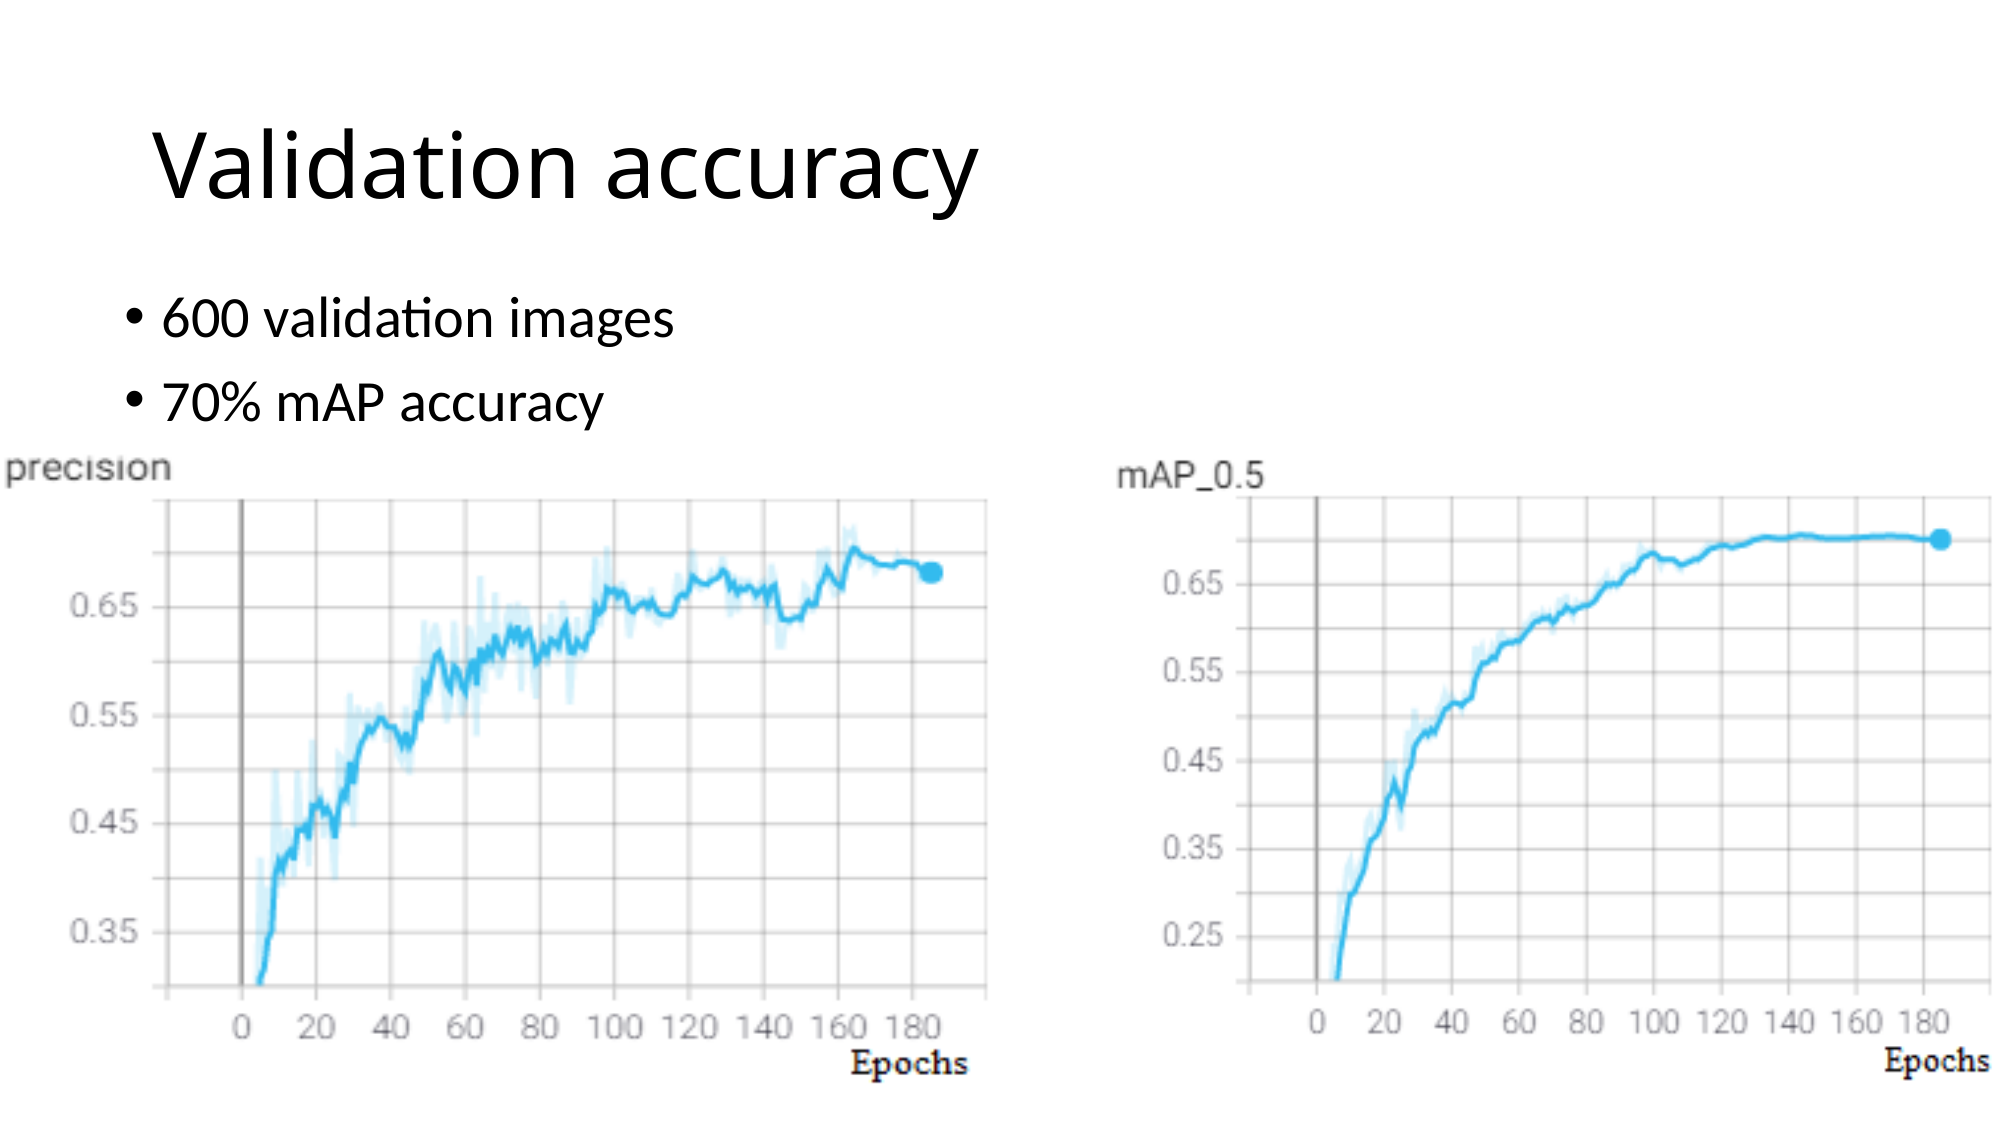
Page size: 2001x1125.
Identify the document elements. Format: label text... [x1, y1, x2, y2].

picture [0, 447, 1001, 1087]
title Validation accuracy [137, 59, 1863, 278]
picture [1106, 447, 2000, 1087]
text_box 600 validation images 70% mAP accuracy [109, 279, 1384, 449]
